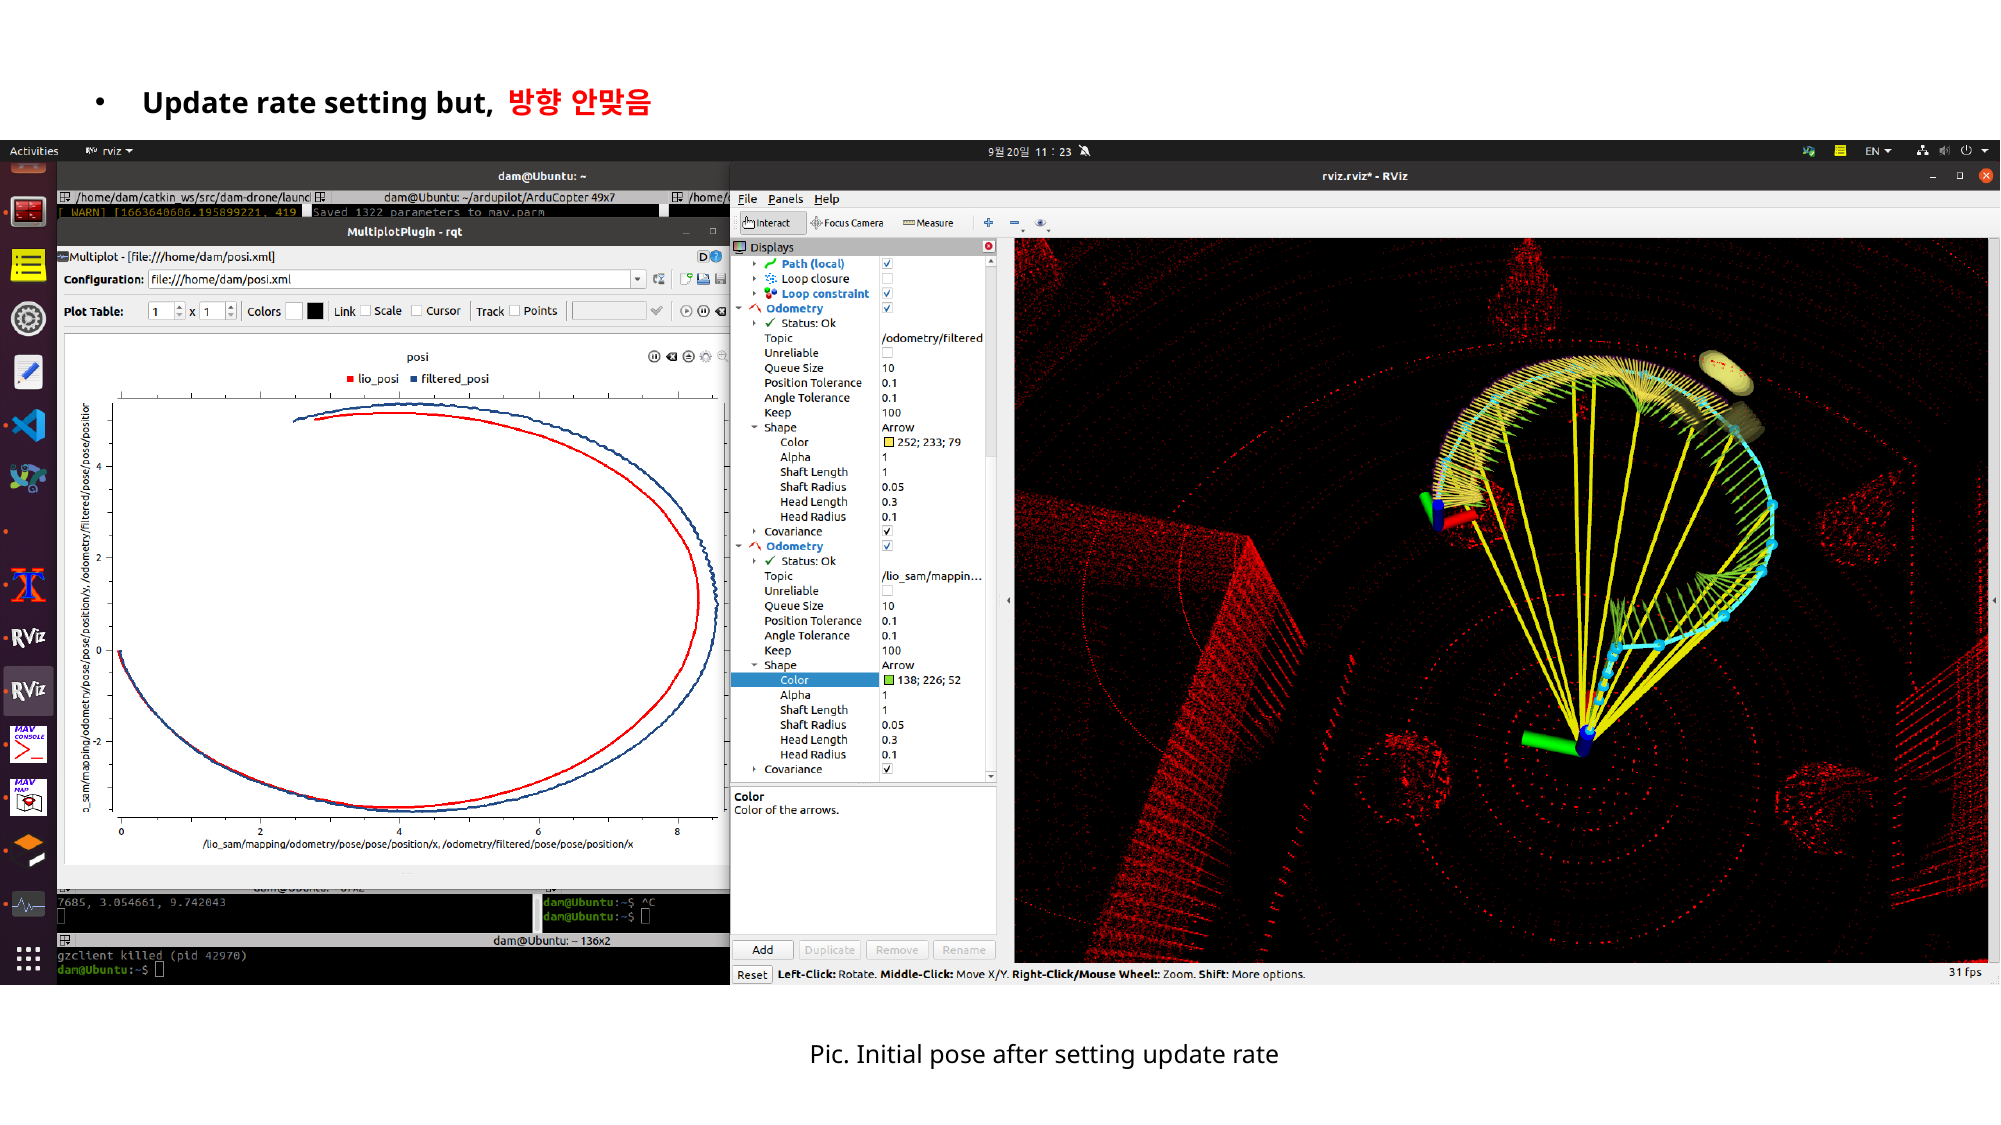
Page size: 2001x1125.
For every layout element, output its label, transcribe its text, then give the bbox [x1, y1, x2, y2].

text_box Update rate setting but, 방향 안맞음 [79, 54, 894, 114]
text_box Pic. Initial pose after setting update rate [794, 1011, 1353, 1066]
picture [0, 140, 2000, 985]
